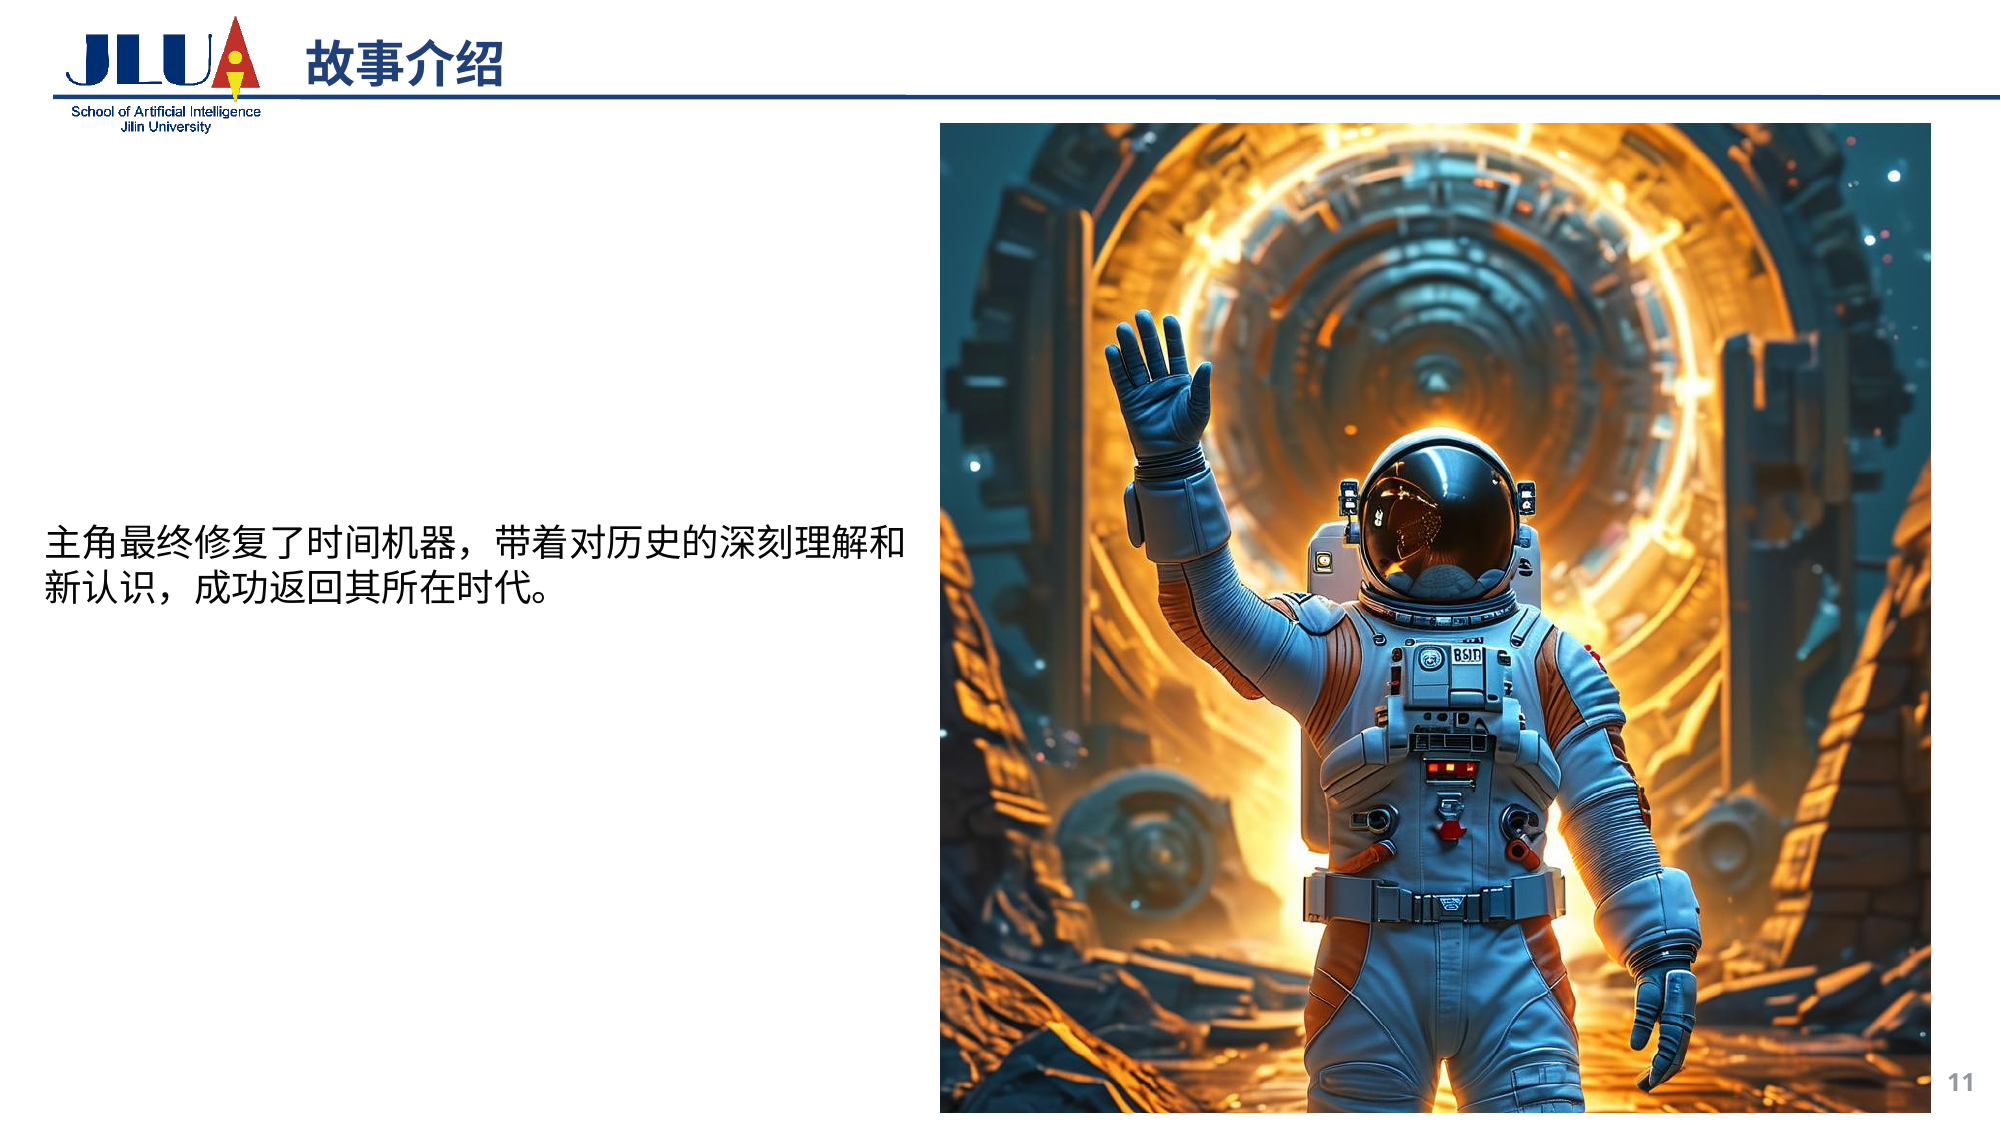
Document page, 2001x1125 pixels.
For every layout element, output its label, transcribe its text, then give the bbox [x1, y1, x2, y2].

text_box 主角最终修复了时间机器，带着对历史的深刻理解和新认识，成功返回其所在时代。 [29, 511, 931, 617]
title 故事介绍 [290, 31, 2000, 97]
picture [940, 122, 1931, 1113]
picture [53, 8, 291, 141]
slide_number 11 [1931, 1053, 1991, 1113]
